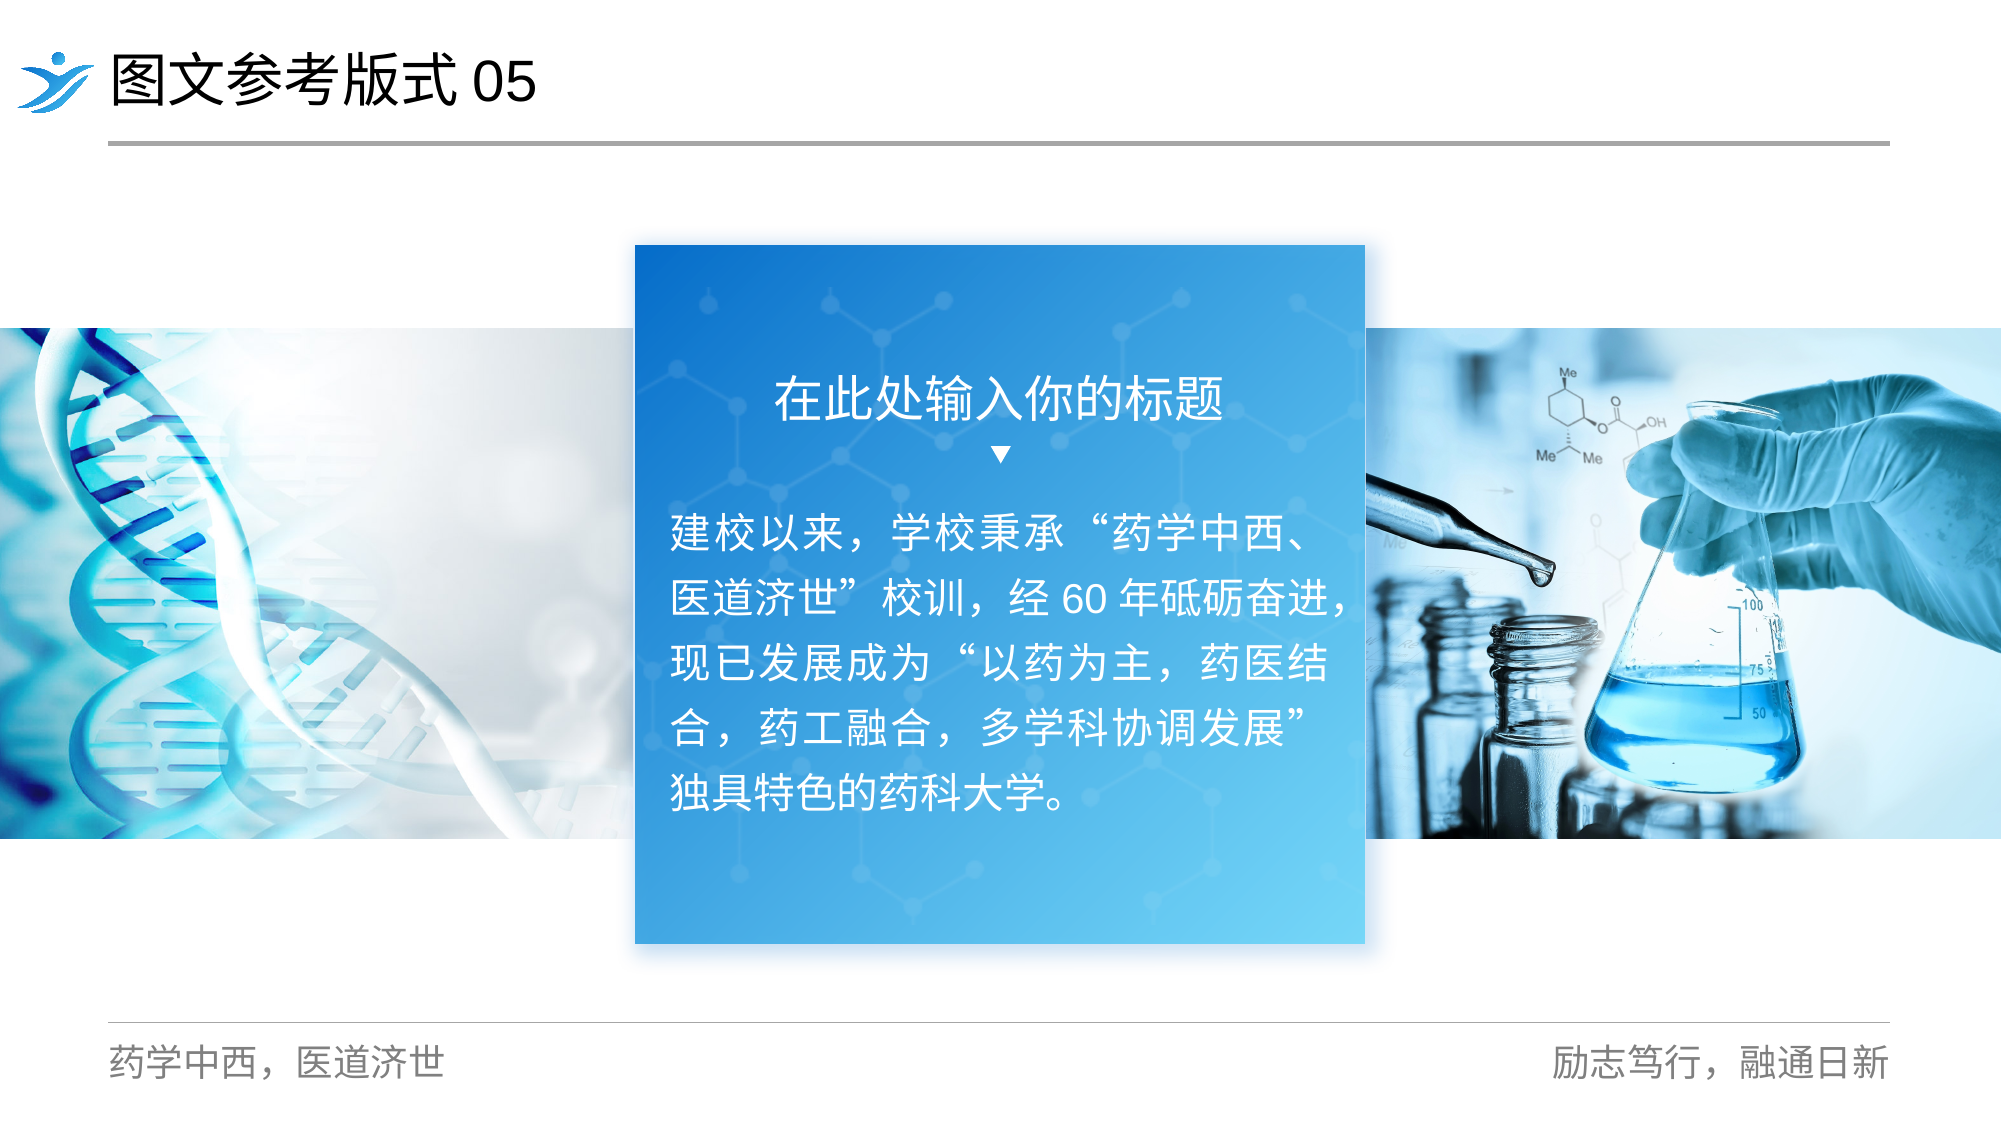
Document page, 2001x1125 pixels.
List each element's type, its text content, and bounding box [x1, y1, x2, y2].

picture [1366, 328, 2001, 839]
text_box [635, 245, 1366, 944]
list 图文参考版式05 [109, 36, 1401, 130]
picture [0, 328, 634, 839]
